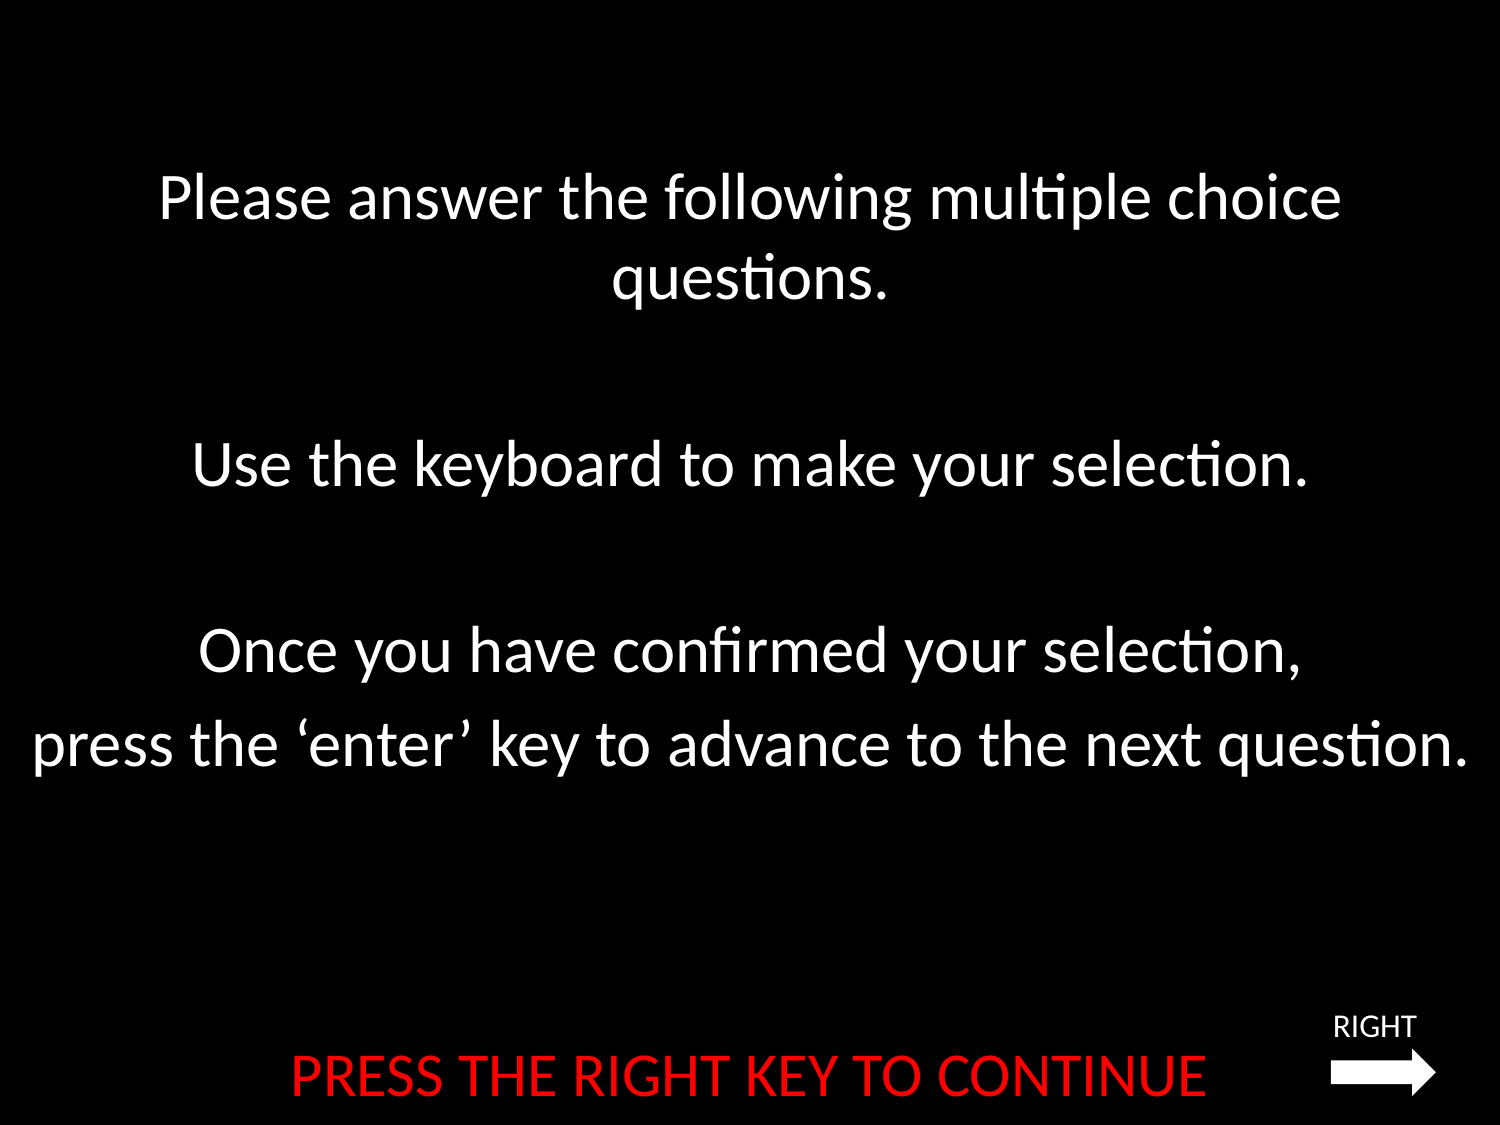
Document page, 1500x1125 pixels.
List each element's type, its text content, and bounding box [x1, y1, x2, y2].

list Please answer the following multiple choice questions. Use the keyboard to make your selection. Once you have confirmed your selection, press the ‘enter’ key to advance to the next question. [2, 52, 1500, 806]
text_box RIGHT [1249, 996, 1500, 1125]
text_box [1330, 1047, 1437, 1097]
text_box PRESS THE RIGHT KEY TO CONTINUE [0, 1017, 1249, 1125]
